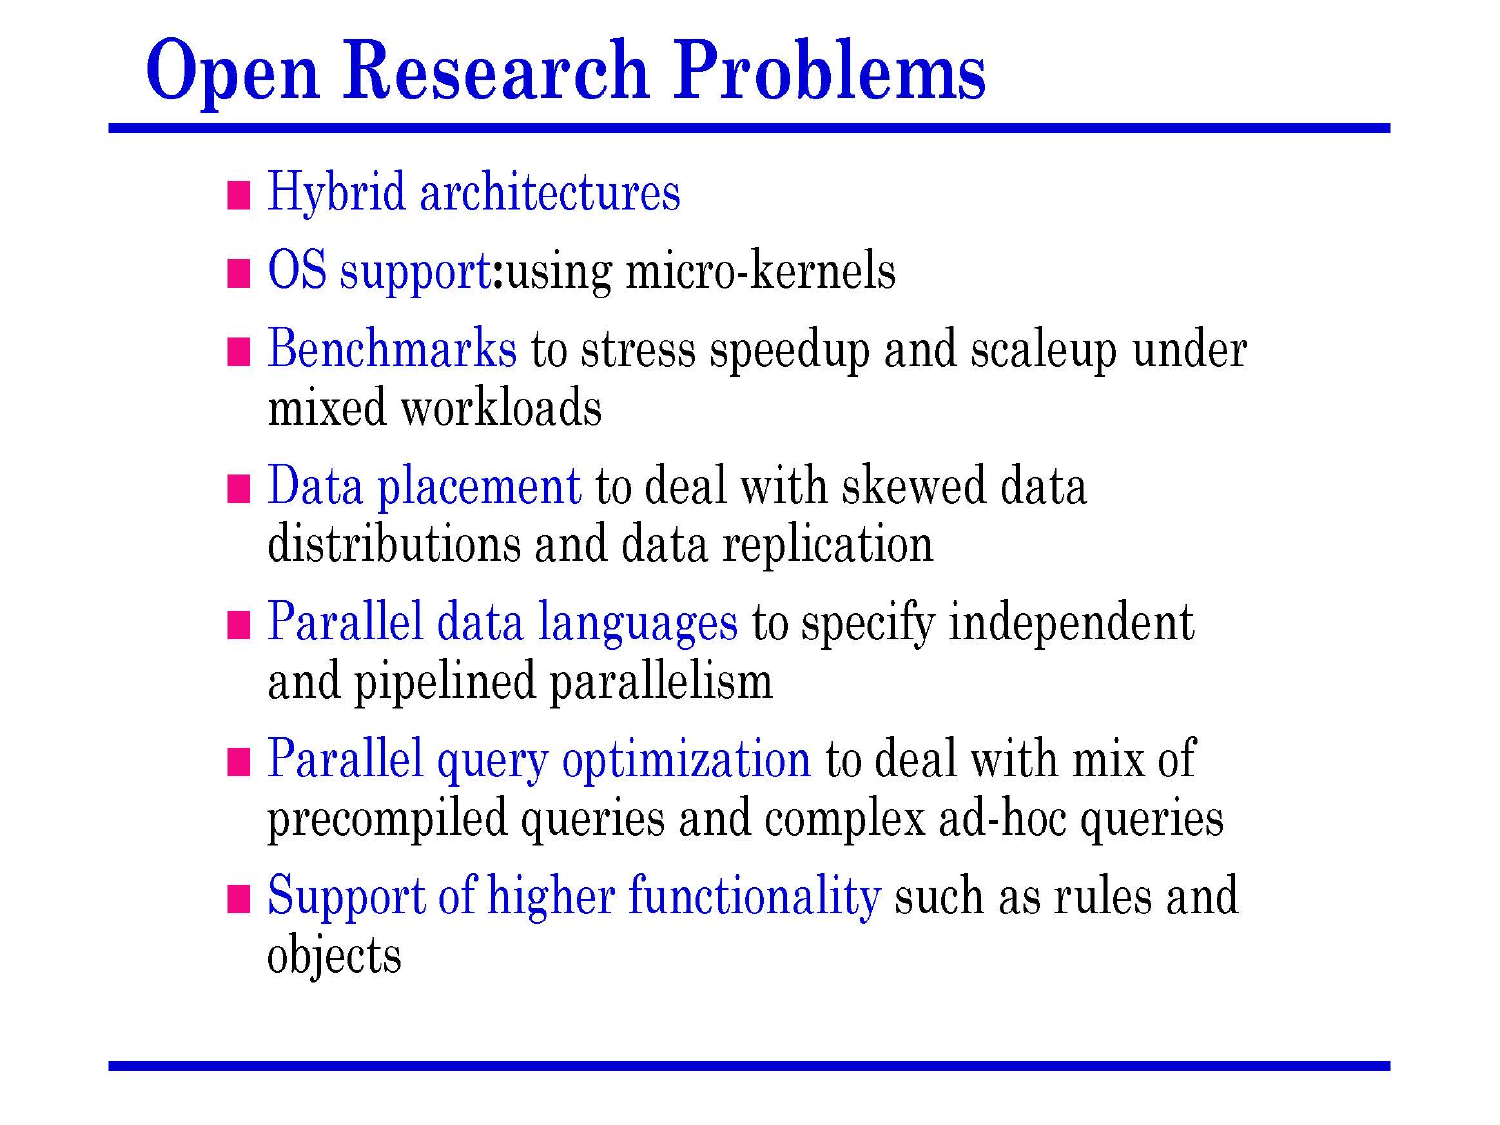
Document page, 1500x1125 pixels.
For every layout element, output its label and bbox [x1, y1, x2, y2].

list [40, 0, 1460, 1080]
